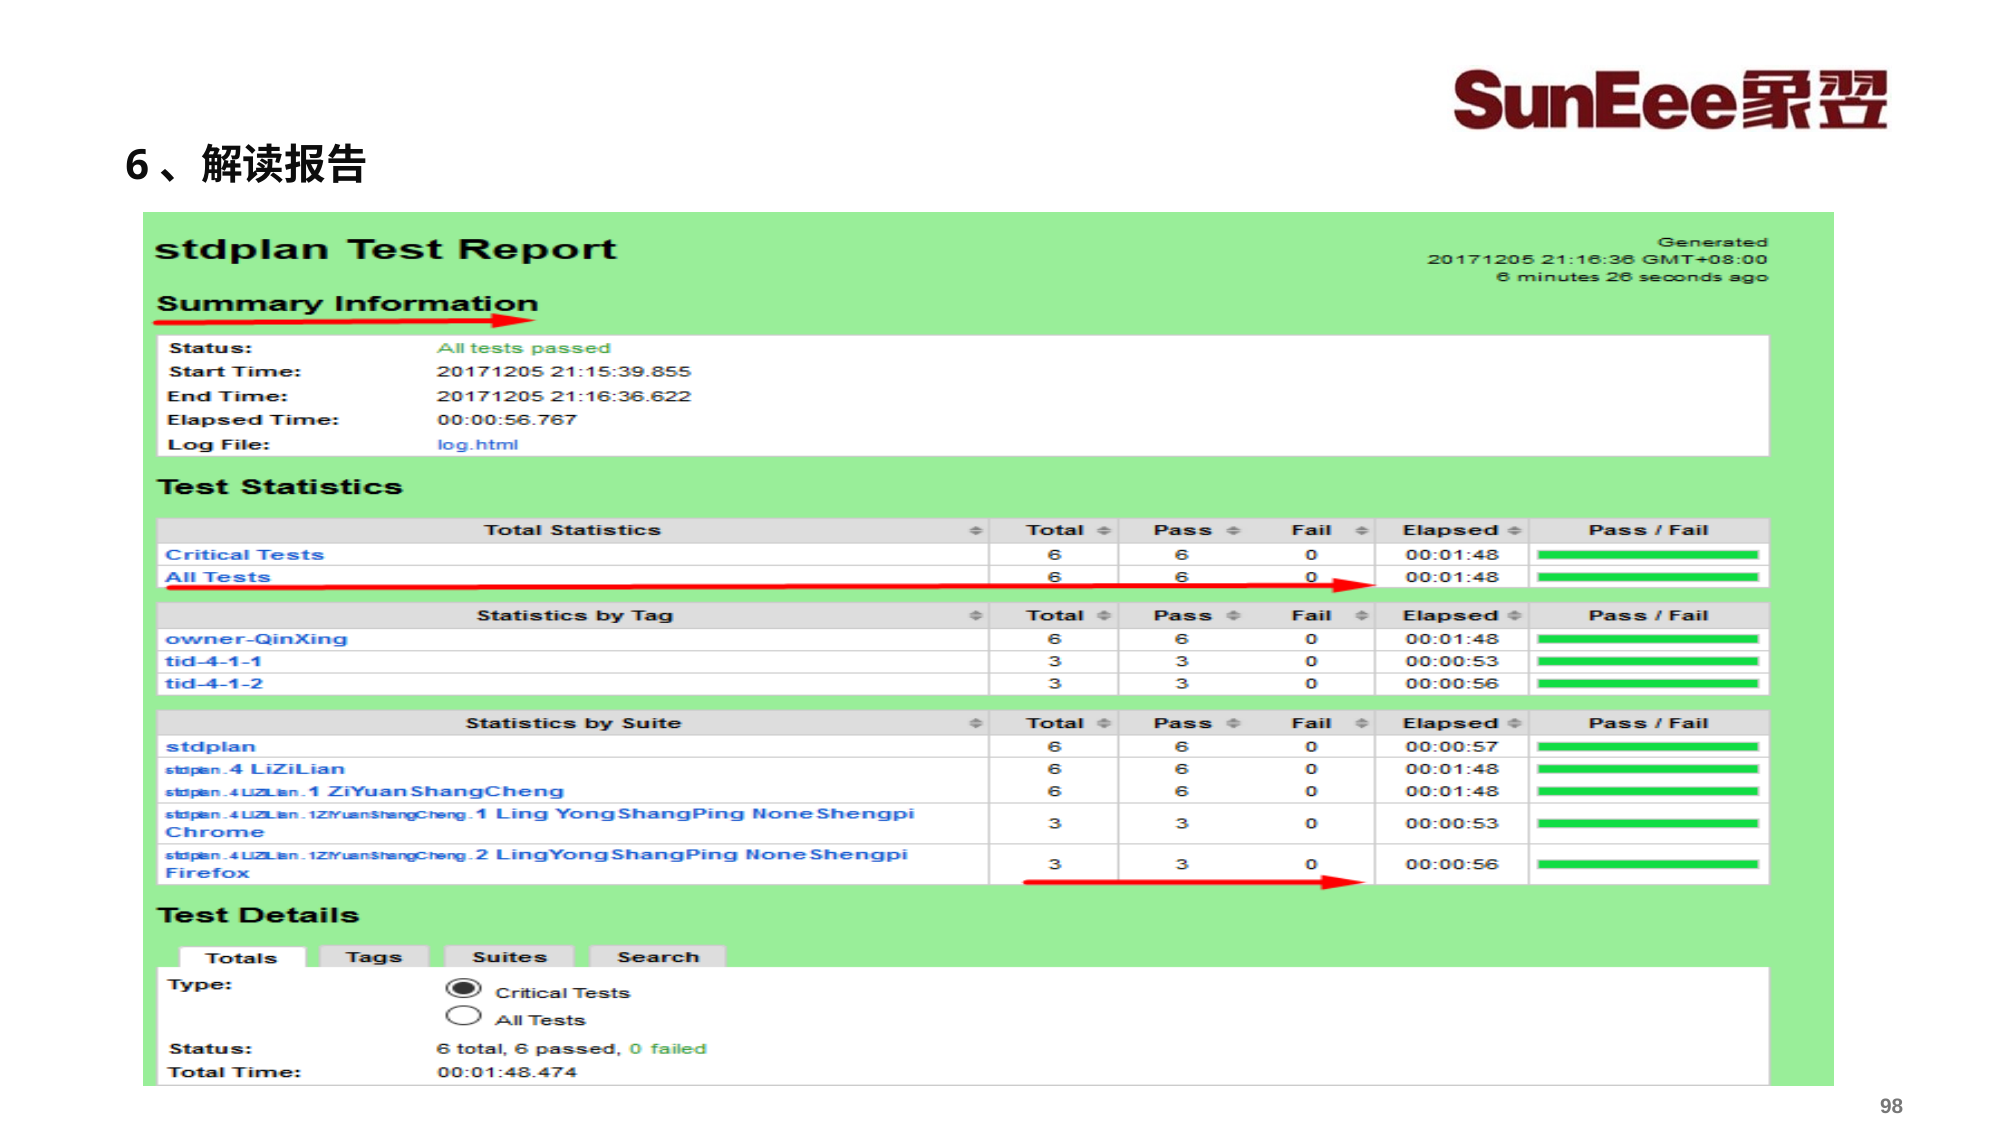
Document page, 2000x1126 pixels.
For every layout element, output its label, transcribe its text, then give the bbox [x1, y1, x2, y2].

title 6、解读报告 [109, 99, 1363, 196]
slide_number 98 [1507, 1084, 1925, 1122]
picture [143, 212, 1835, 1086]
picture [1447, 65, 1892, 132]
